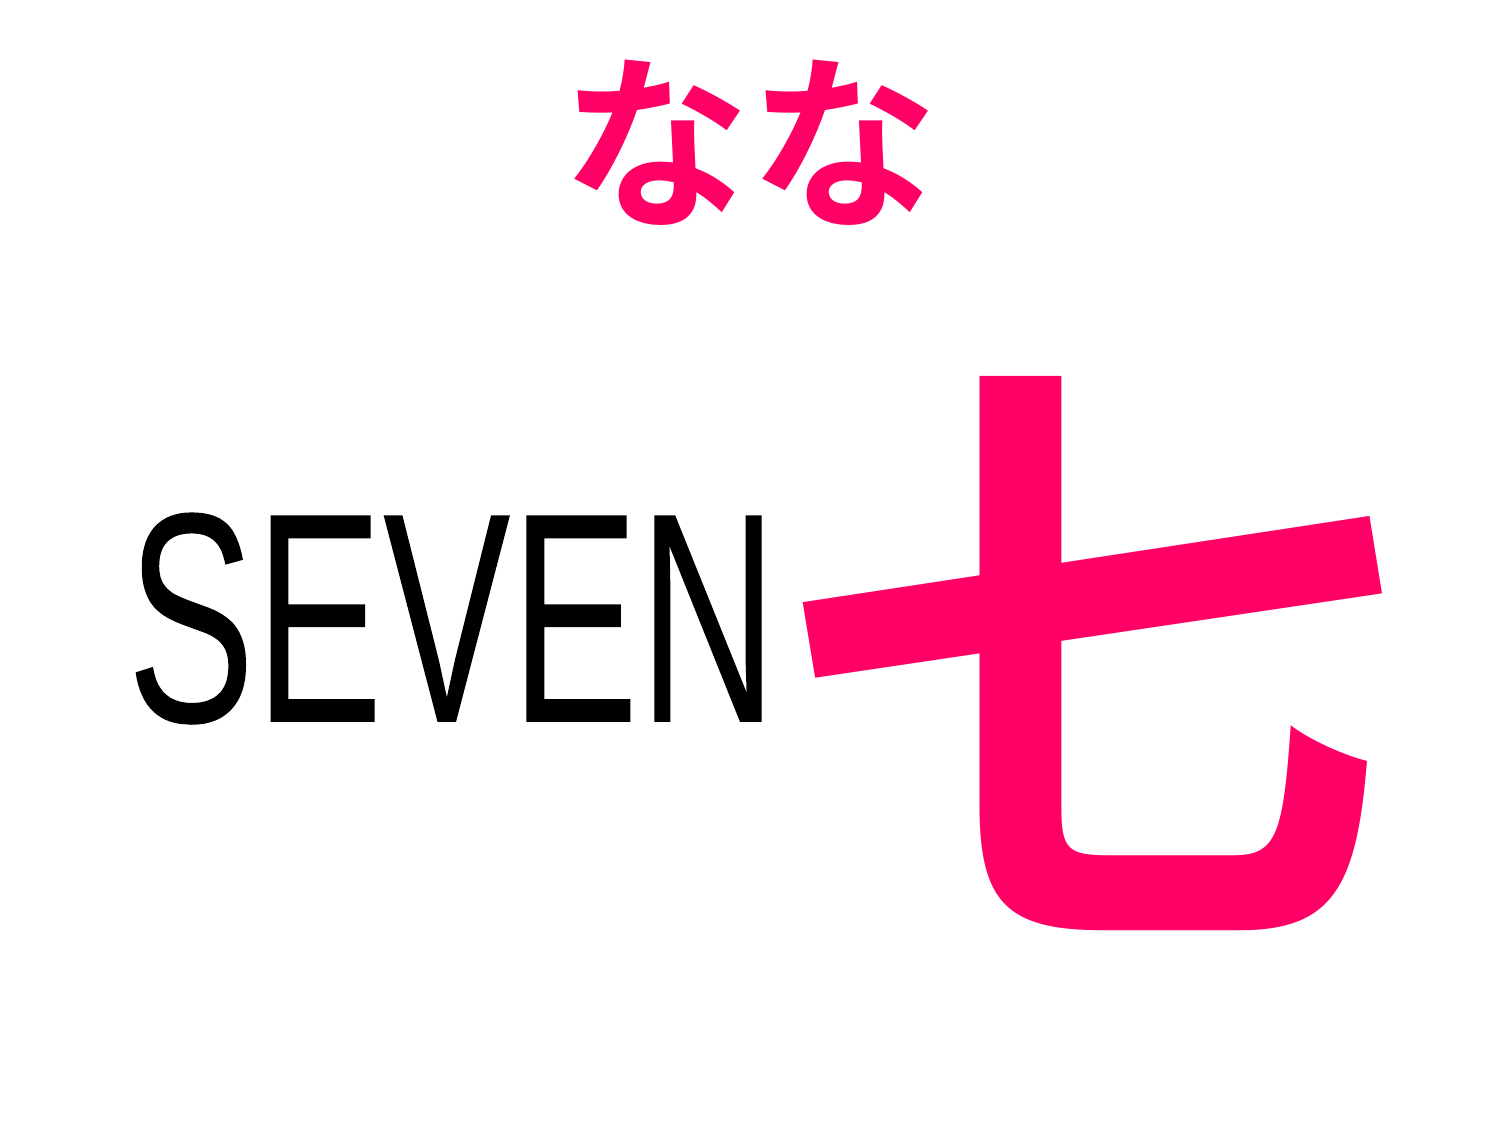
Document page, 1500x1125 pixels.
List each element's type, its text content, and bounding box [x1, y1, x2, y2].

title なな [75, 45, 1425, 233]
list 七 [762, 262, 1425, 1005]
